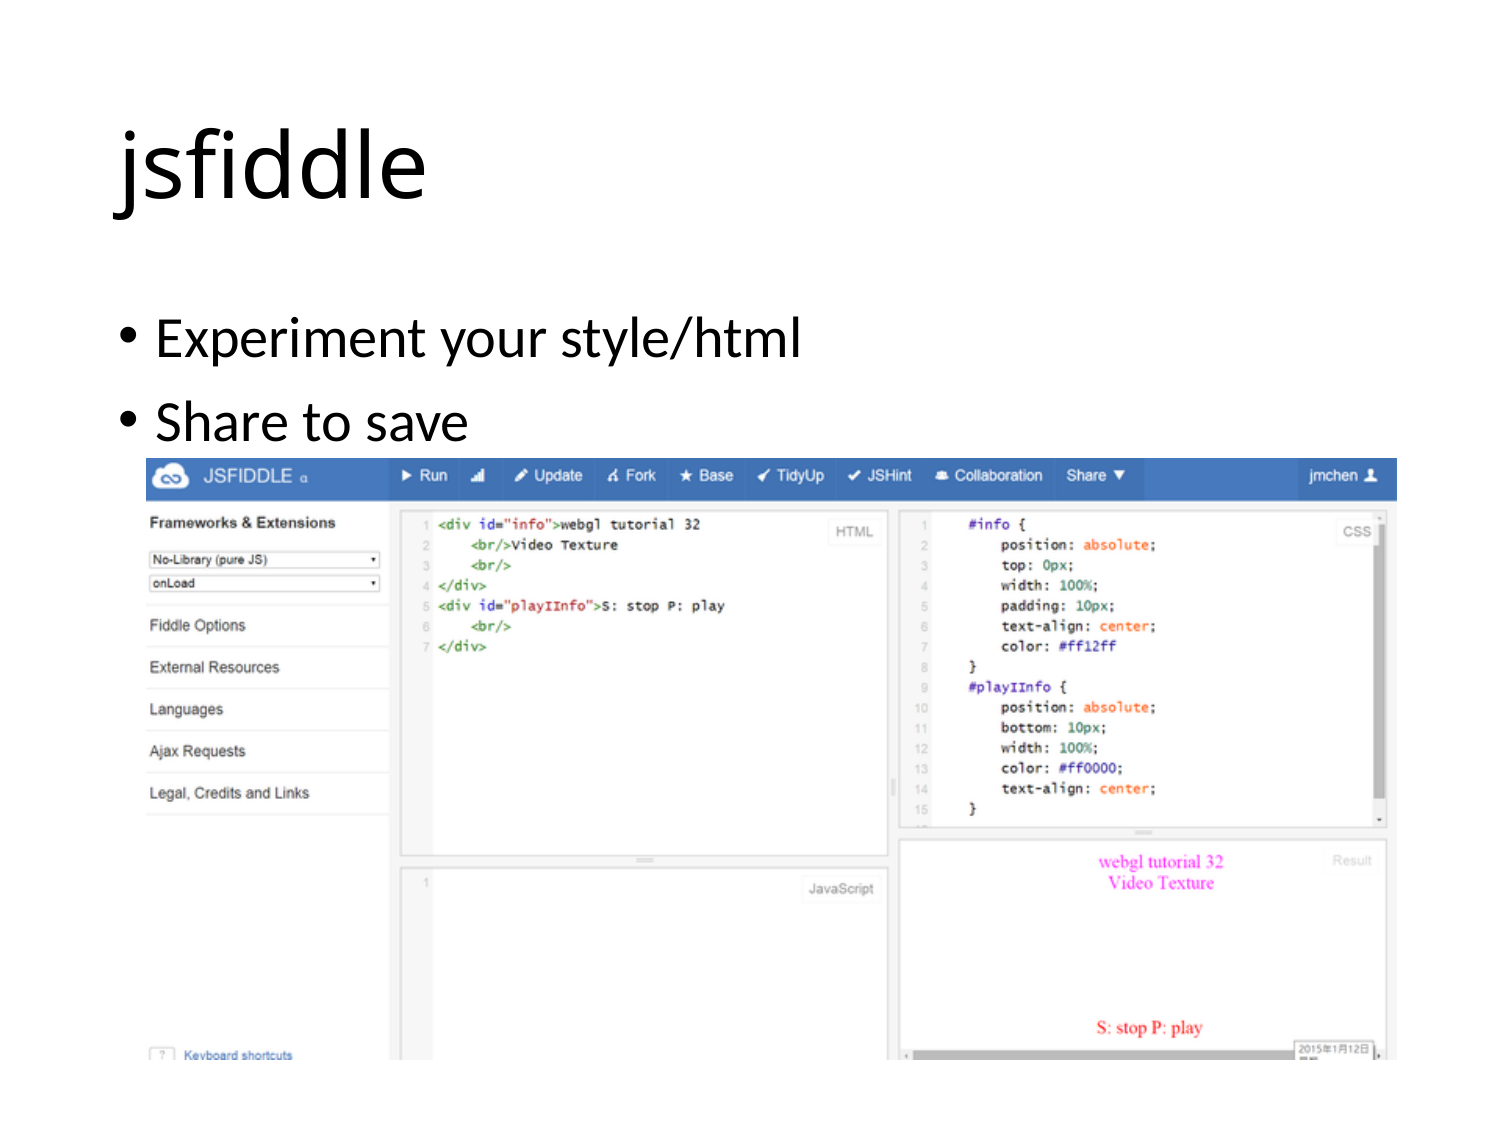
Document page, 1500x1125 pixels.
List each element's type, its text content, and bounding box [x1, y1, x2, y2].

list Experiment your style/html Share to save [103, 299, 1397, 1014]
picture [146, 458, 1397, 1060]
title jsfiddle [103, 59, 1397, 278]
